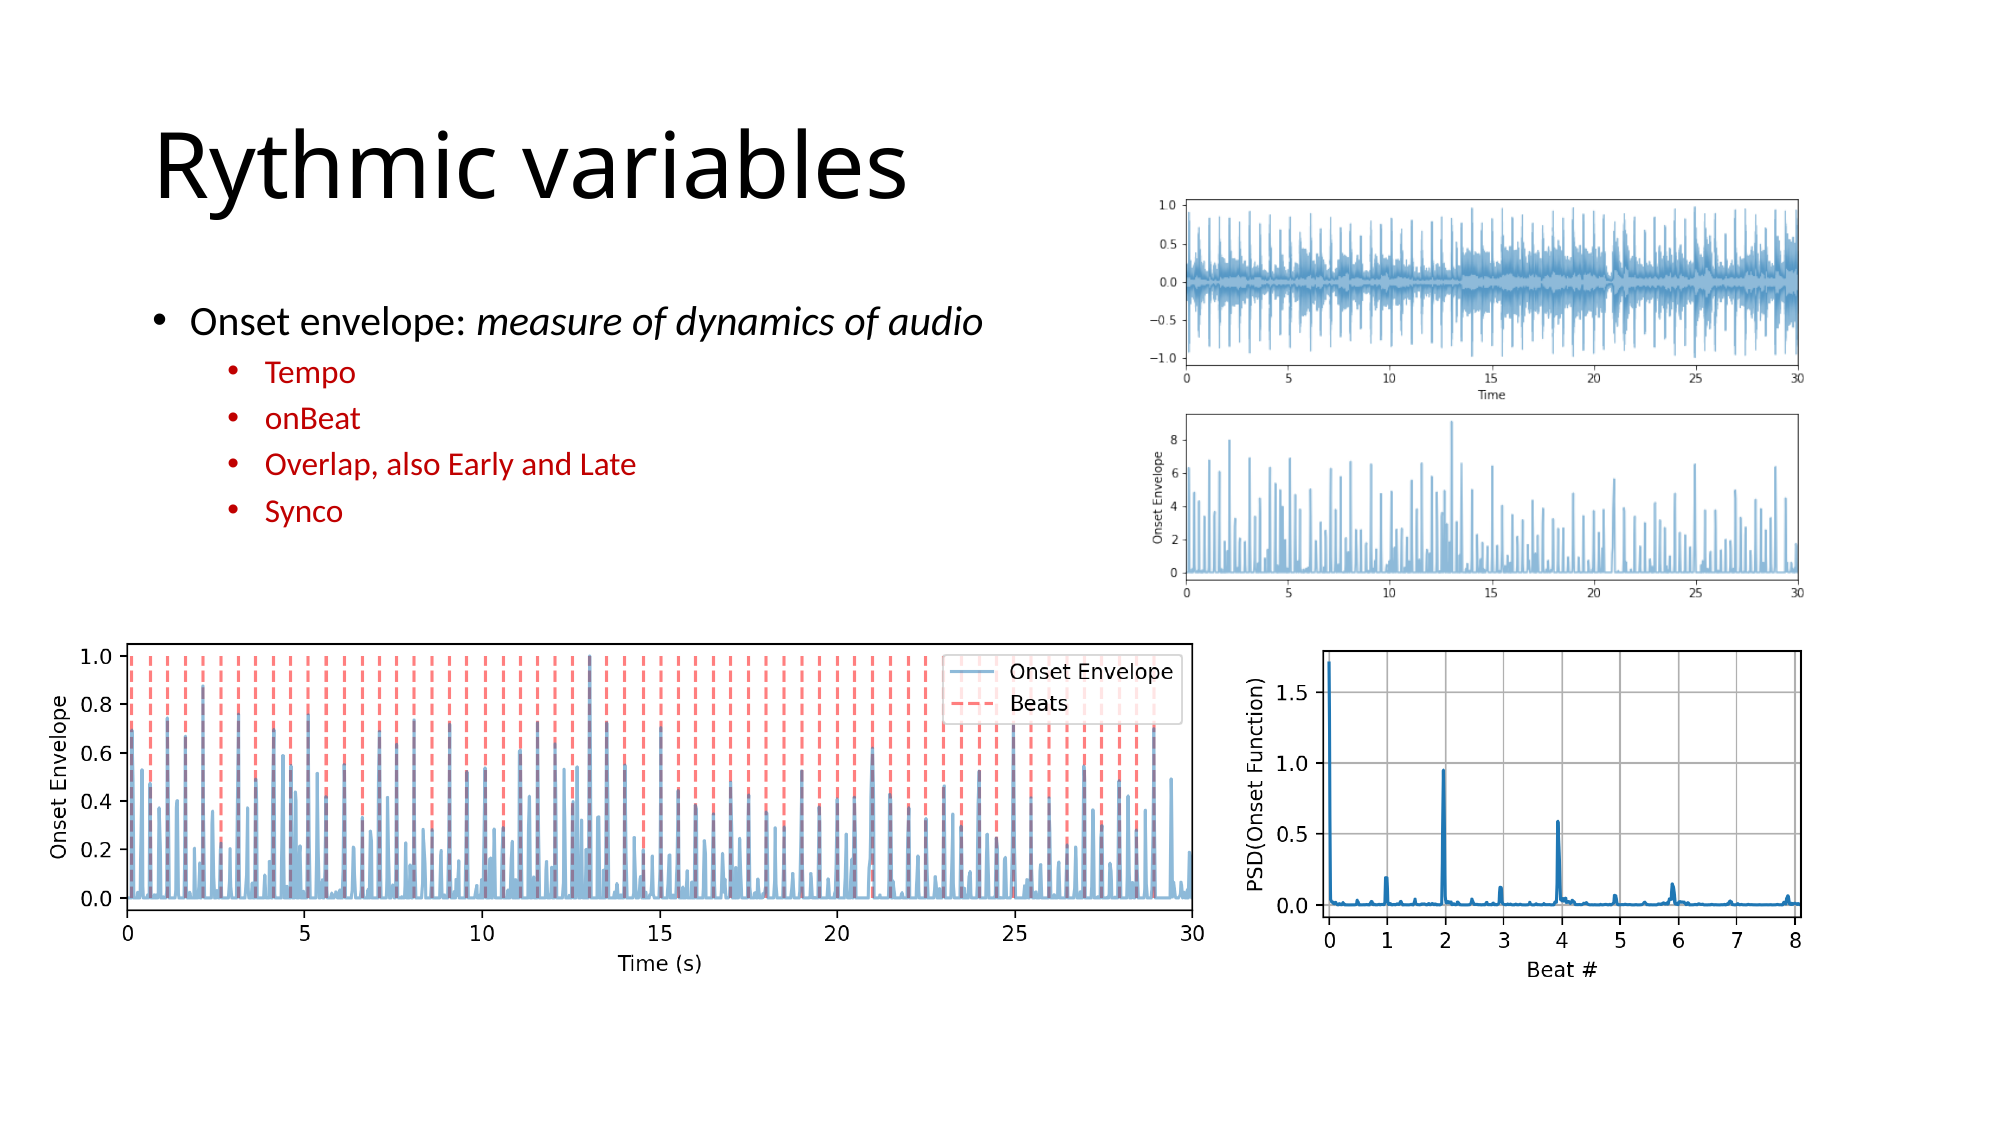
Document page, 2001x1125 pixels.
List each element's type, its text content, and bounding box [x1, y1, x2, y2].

picture [27, 621, 1824, 1004]
picture [1136, 186, 1818, 613]
list Onset envelope: measure of dynamics of audio Tempo onBeat Overlap, also Early and Late Synco [137, 291, 1863, 1006]
title Rythmic variables [137, 59, 1863, 278]
